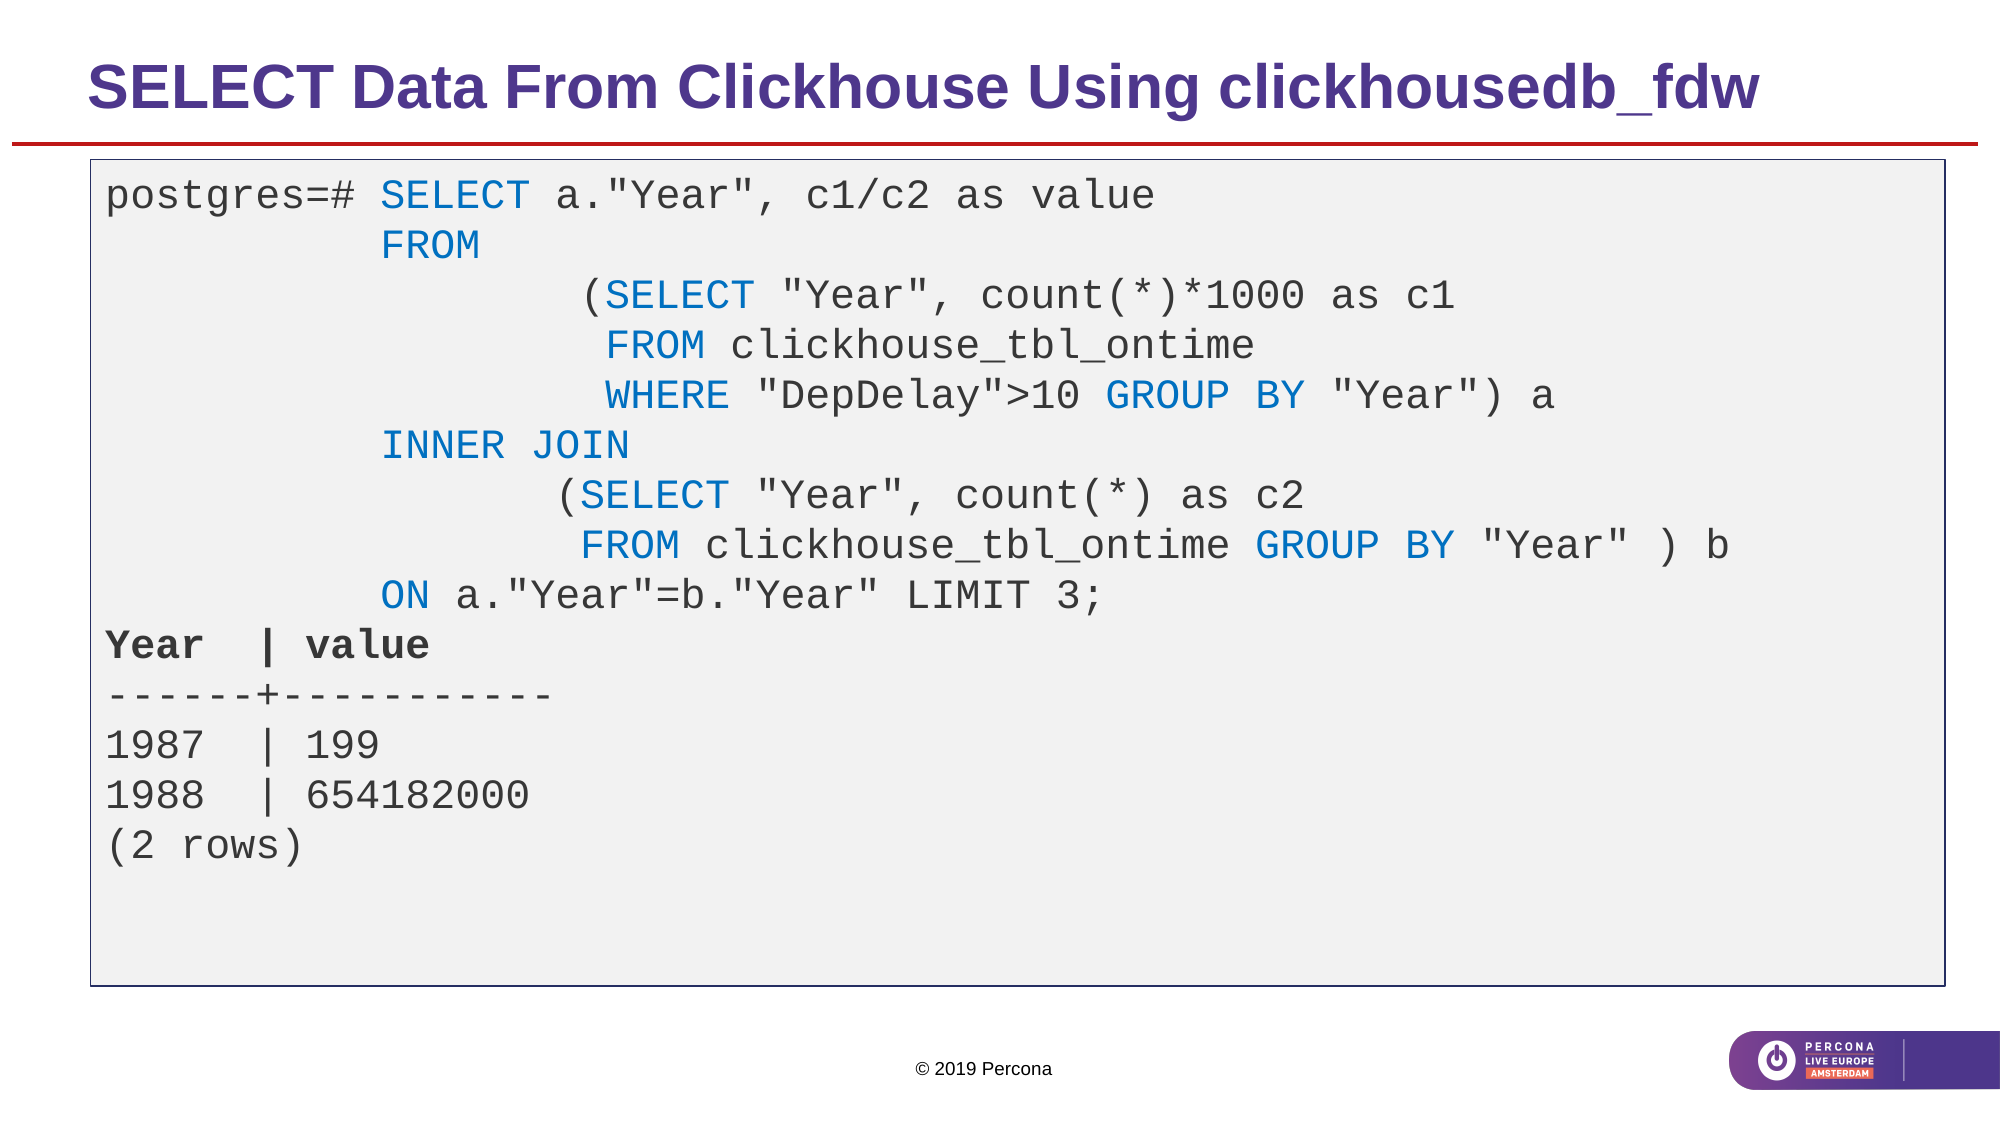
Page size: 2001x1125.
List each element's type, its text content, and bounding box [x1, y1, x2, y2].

text_box postgres=# SELECT a."Year", c1/c2 as value FROM (SELECT "Year", count(*)*1000 as c1 FROM clickhouse_tbl_ontime WHERE "DepDelay">10 GROUP BY "Year") a INNER JOIN (SELECT "Year", count(*) as c2 FROM clickhouse_tbl_ontime GROUP BY "Year" ) b ON a."Year"=b."Year" LIMIT 3; Year | value ------+----------- 1987 | 199 1988 | 654182000 (2 rows) [90, 159, 1945, 987]
title SELECT Data From Clickhouse Using clickhousedb_fdw [80, 29, 2000, 148]
picture [1729, 1031, 2000, 1090]
